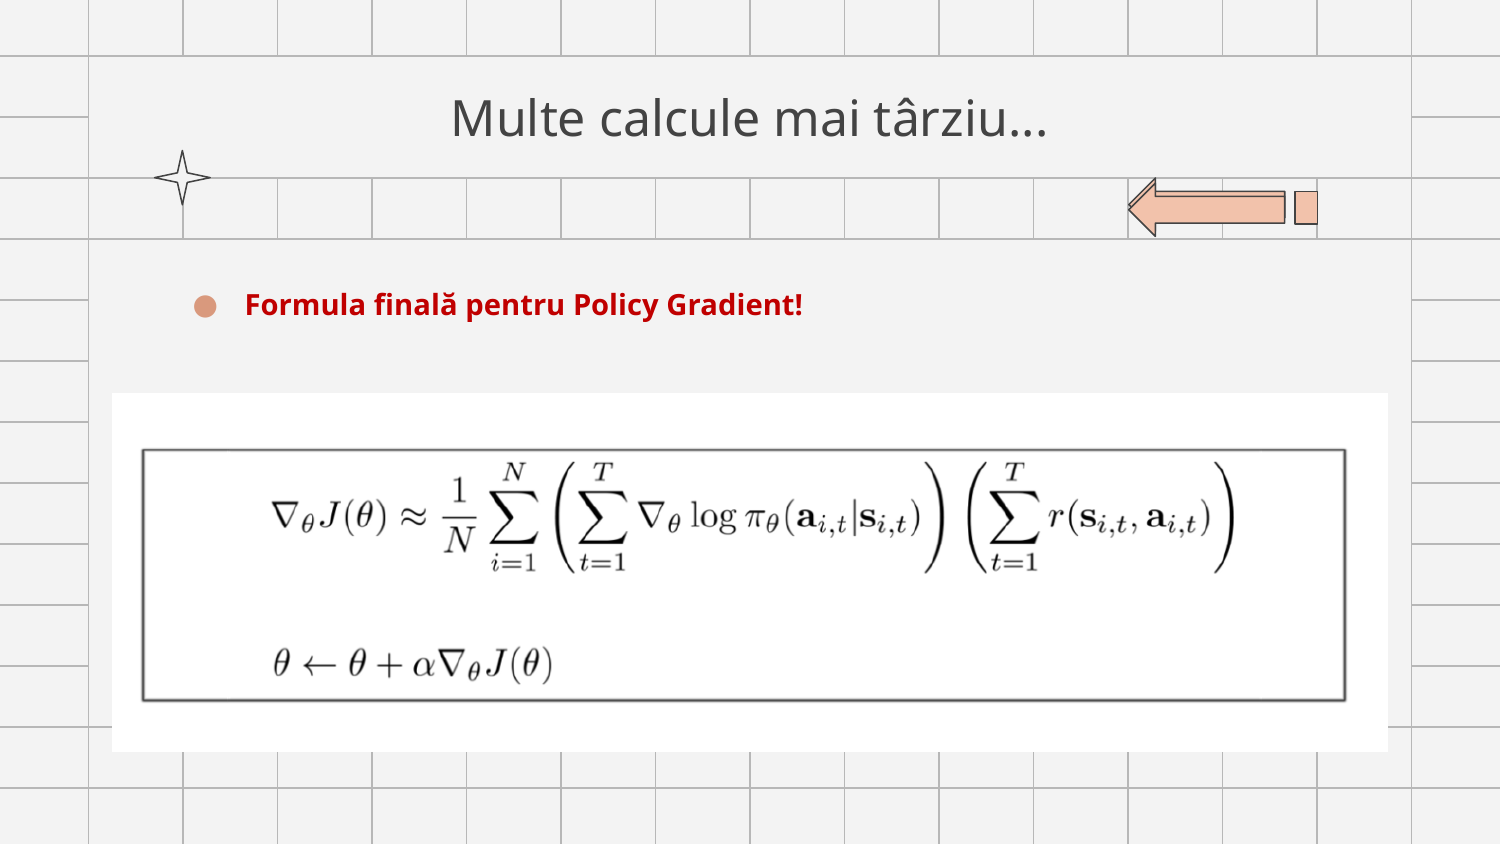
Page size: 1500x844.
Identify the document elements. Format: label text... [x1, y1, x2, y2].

picture [112, 392, 1388, 752]
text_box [1128, 177, 1318, 237]
text_box Formula finală pentru Policy Gradient! [154, 253, 1146, 372]
text_box [154, 150, 211, 205]
title Multe calcule mai târziu... [88, 55, 1412, 179]
